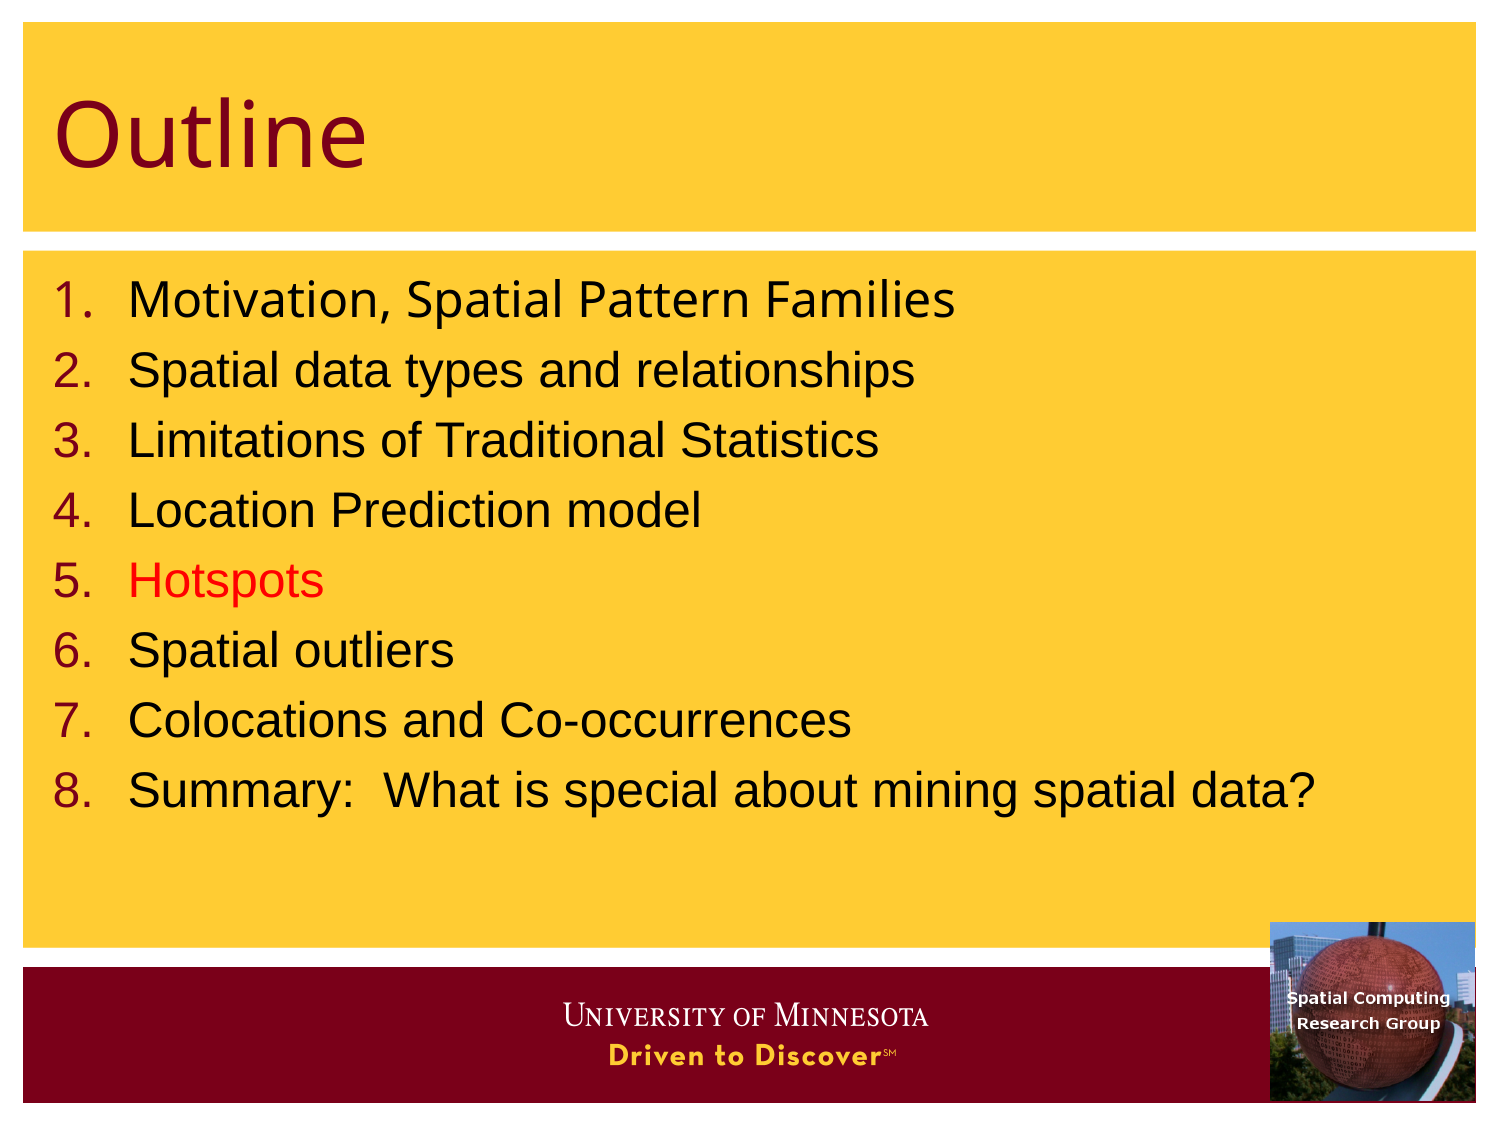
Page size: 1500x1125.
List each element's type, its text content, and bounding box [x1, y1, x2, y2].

title Outline [37, 49, 1451, 213]
list Motivation, Spatial Pattern Families Spatial data types and relationships Limitations of Traditional Statistics Location Prediction model Hotspots Spatial outliers Colocations and Co-occurrences Summary: What is special about mining spatial data? [37, 260, 1451, 926]
picture [23, 22, 1476, 1103]
